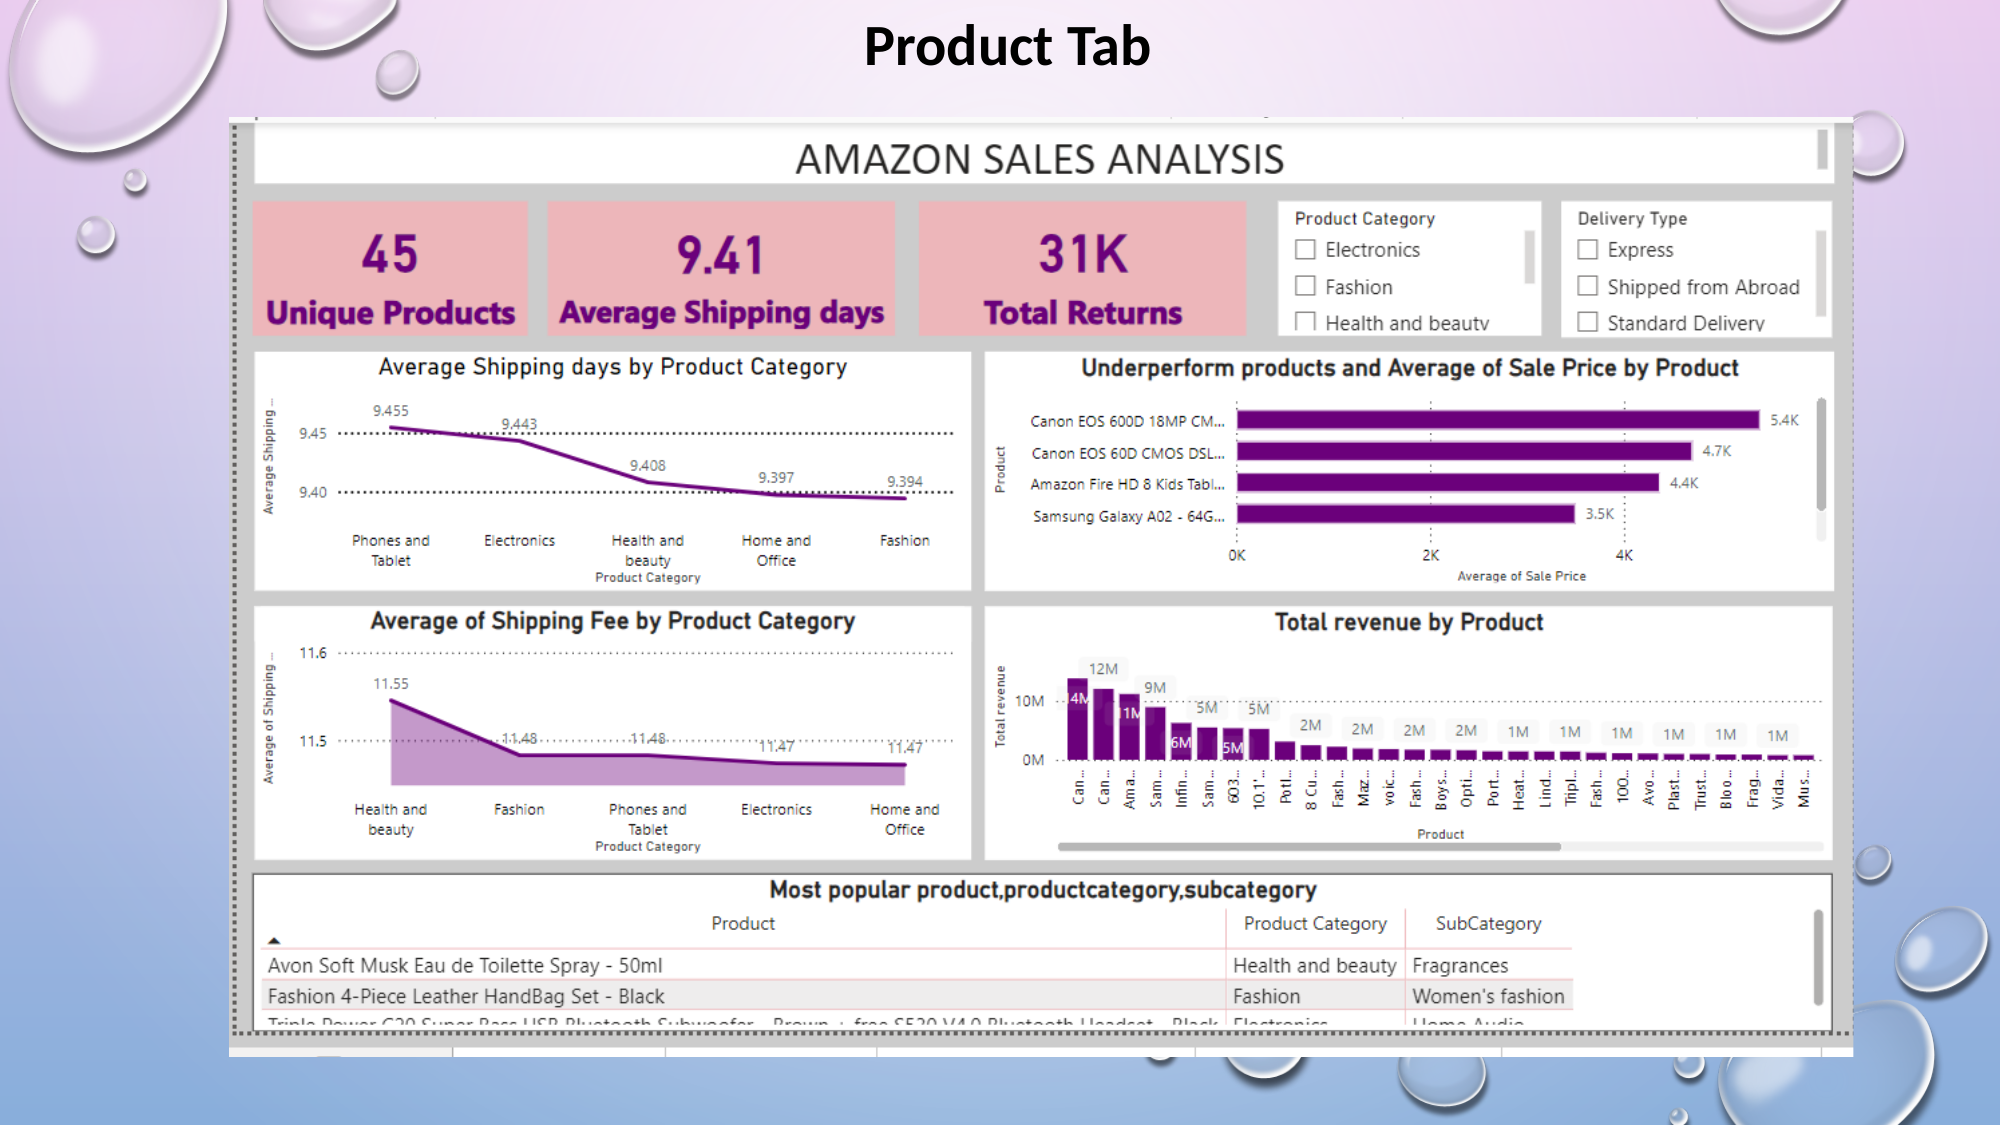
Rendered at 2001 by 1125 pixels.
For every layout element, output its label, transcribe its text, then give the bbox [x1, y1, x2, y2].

text_box Product Tab [776, 0, 1240, 85]
picture [0, 0, 2000, 1125]
